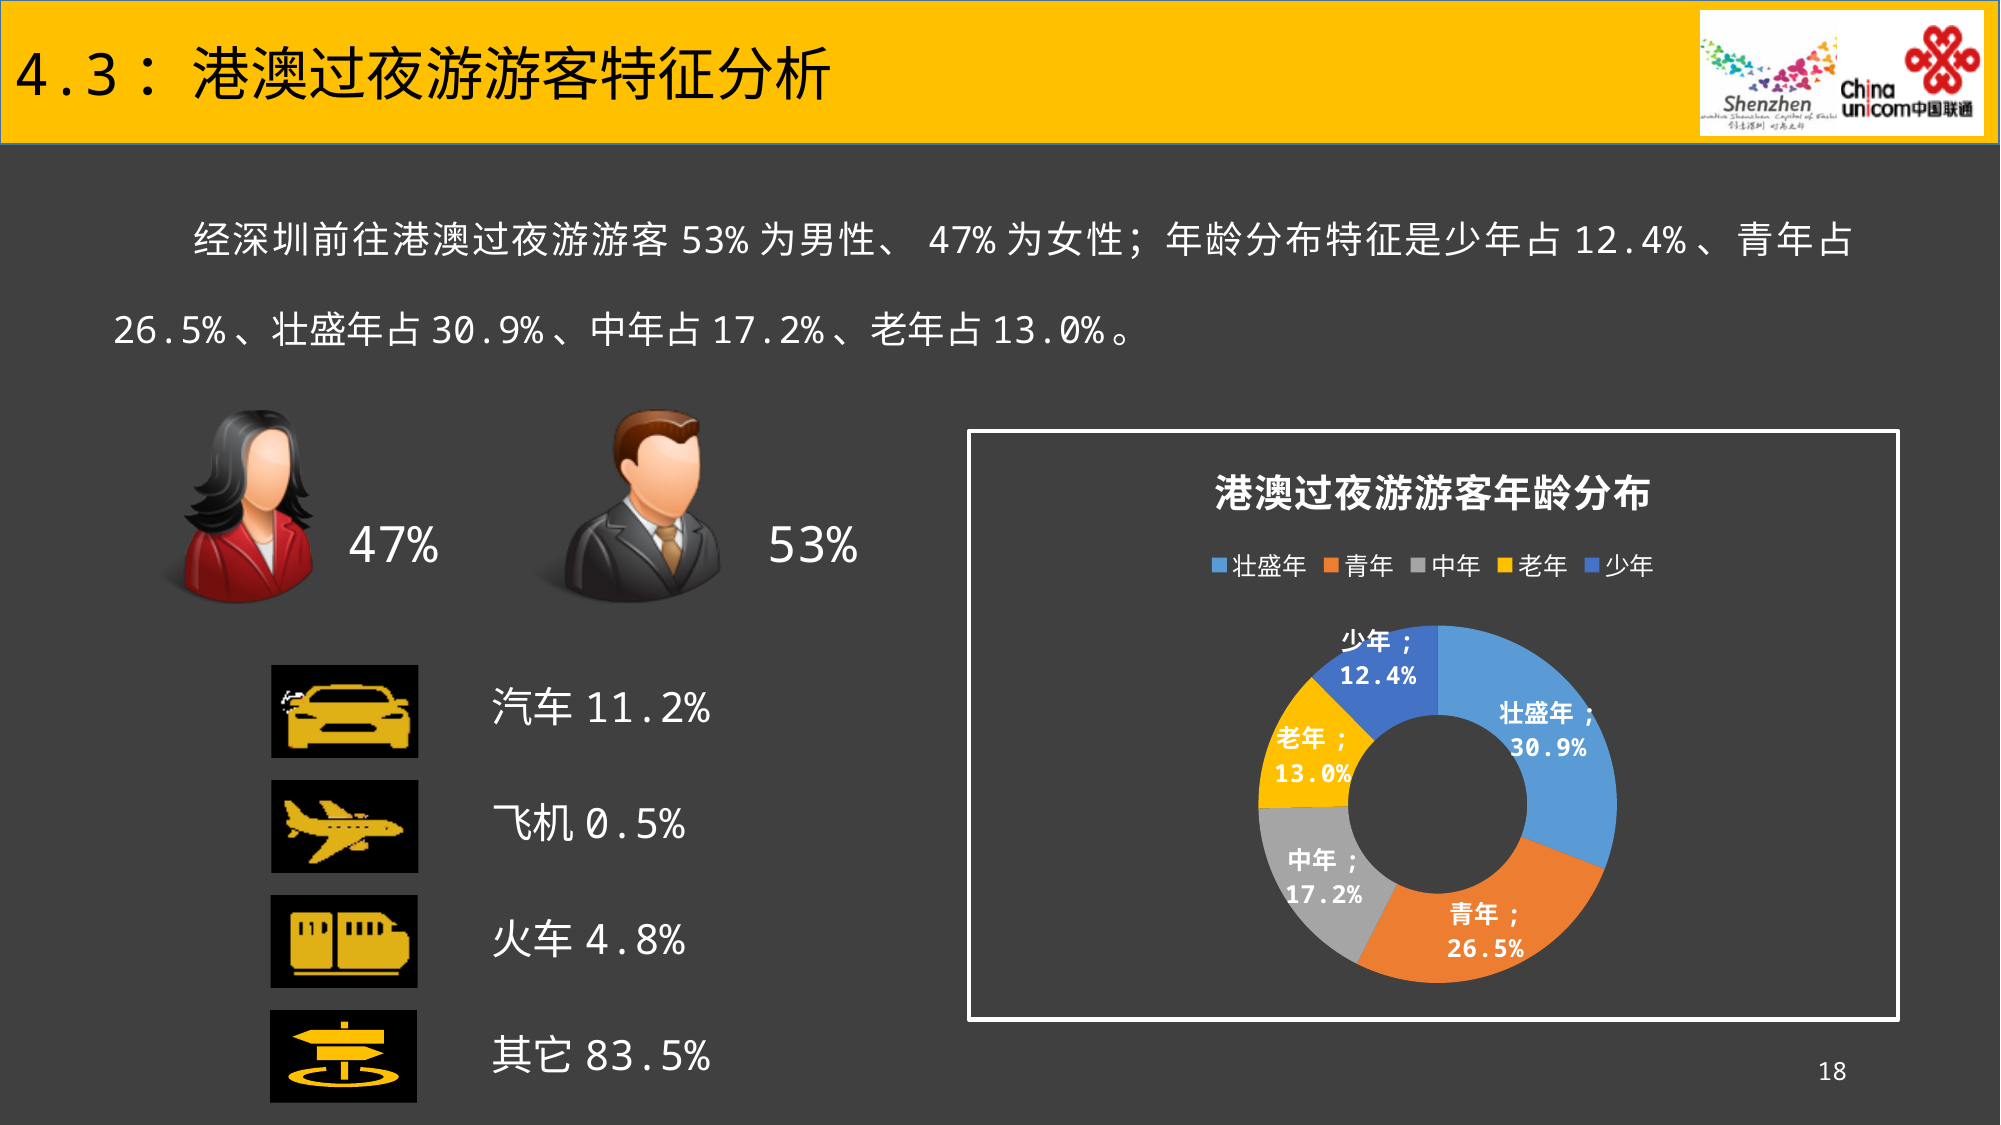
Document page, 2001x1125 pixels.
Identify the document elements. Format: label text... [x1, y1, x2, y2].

text_box 经深圳前往港澳过夜游游客53%为男性、47%为女性；年龄分布特征是少年占12.4%、青年占26.5%、壮盛年占30.9%、中年占17.2%、老年占13.0%。 [97, 123, 1878, 358]
picture [1700, 10, 1984, 136]
picture [144, 405, 333, 604]
chart [966, 428, 1901, 1023]
text_box 4.3：港澳过夜游游客特征分析 [0, 0, 2000, 145]
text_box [270, 1010, 417, 1103]
picture [518, 405, 735, 604]
picture [271, 665, 419, 758]
picture [271, 780, 419, 873]
text_box 飞机0.5% [476, 789, 791, 855]
picture [270, 895, 418, 988]
text_box 火车4.8% [476, 905, 791, 971]
text_box 47% [333, 504, 502, 580]
text_box 其它83.5% [476, 1021, 791, 1087]
text_box 汽车11.2% [476, 673, 791, 739]
slide_number 18 [1412, 1042, 1863, 1103]
text_box 53% [752, 504, 921, 580]
